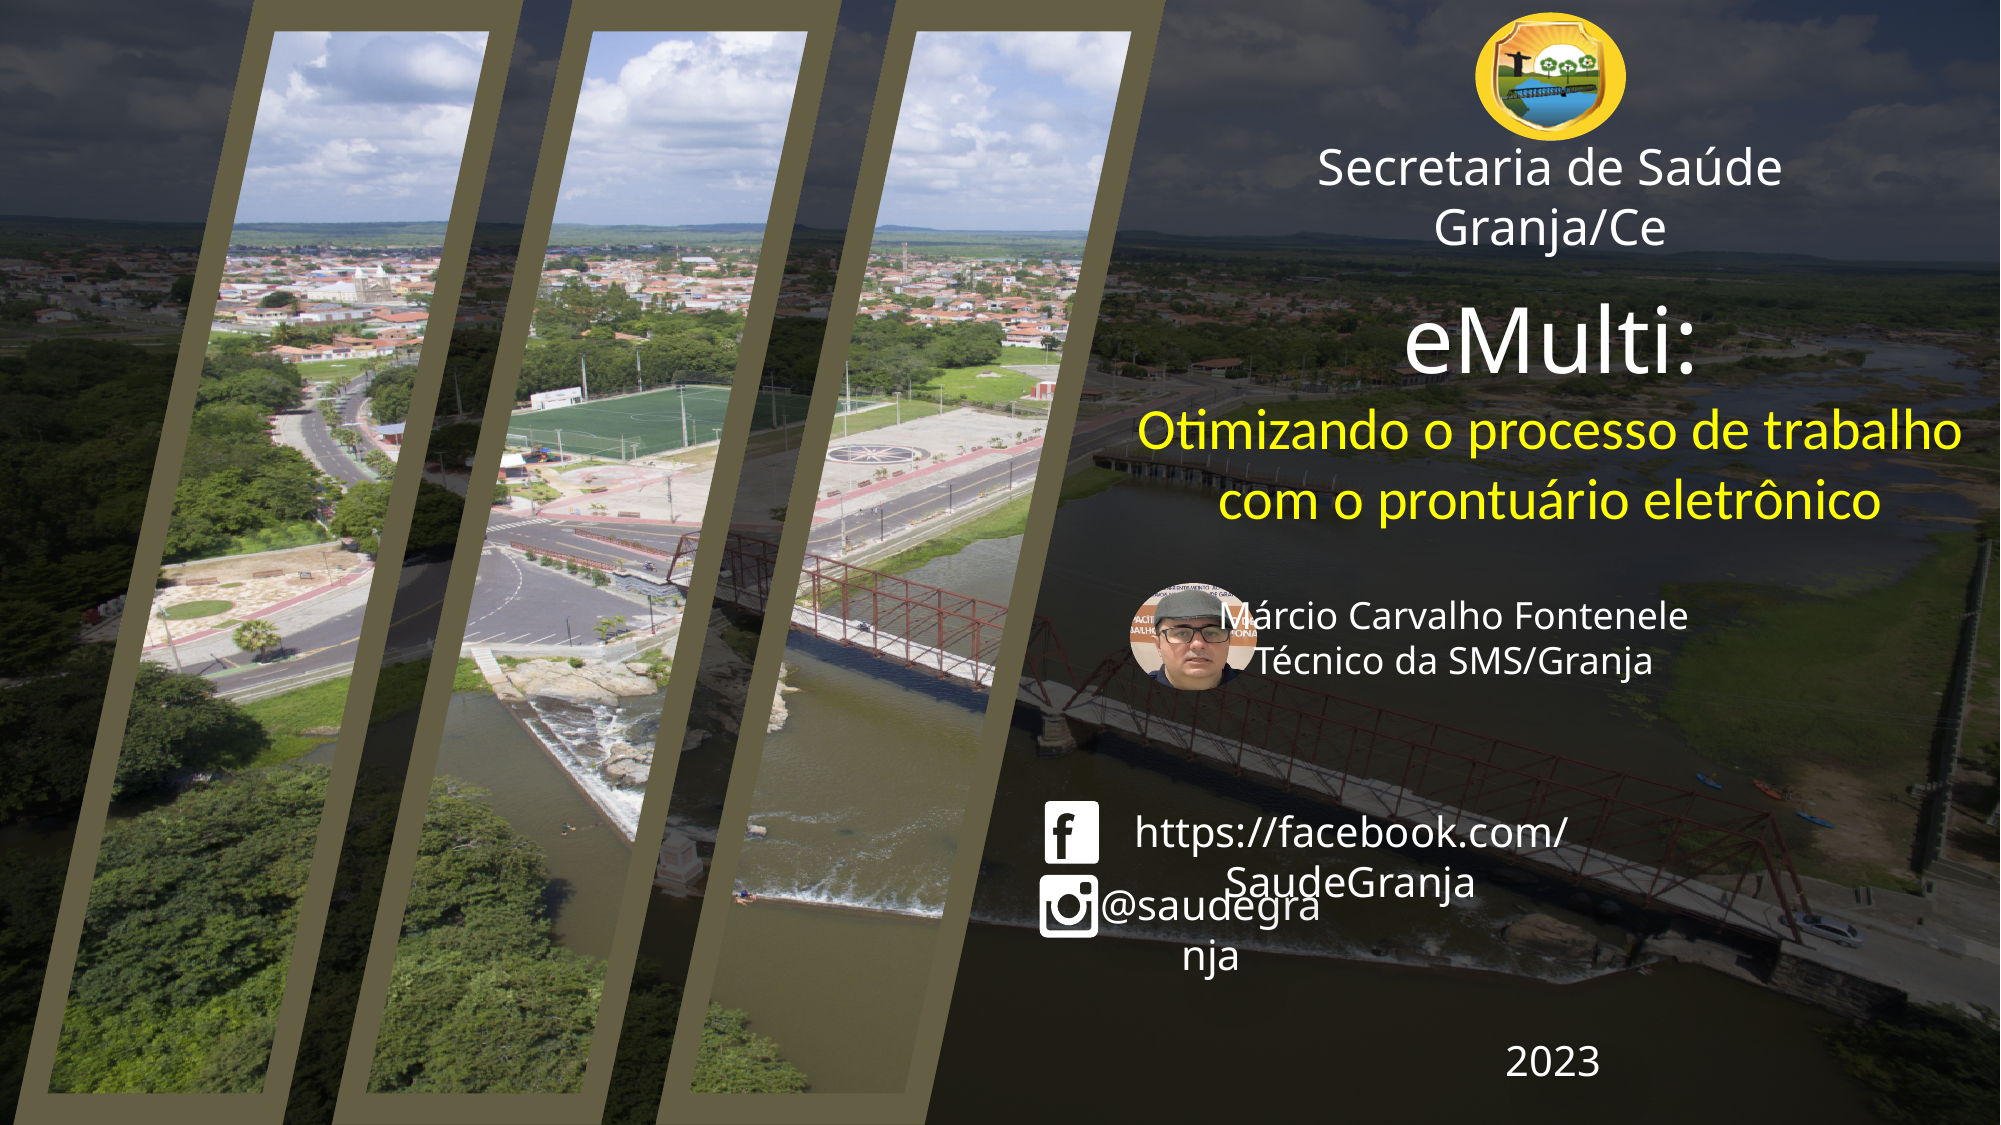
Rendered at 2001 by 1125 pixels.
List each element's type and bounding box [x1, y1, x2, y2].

picture [0, 0, 2000, 1125]
text_box [1039, 798, 1607, 938]
